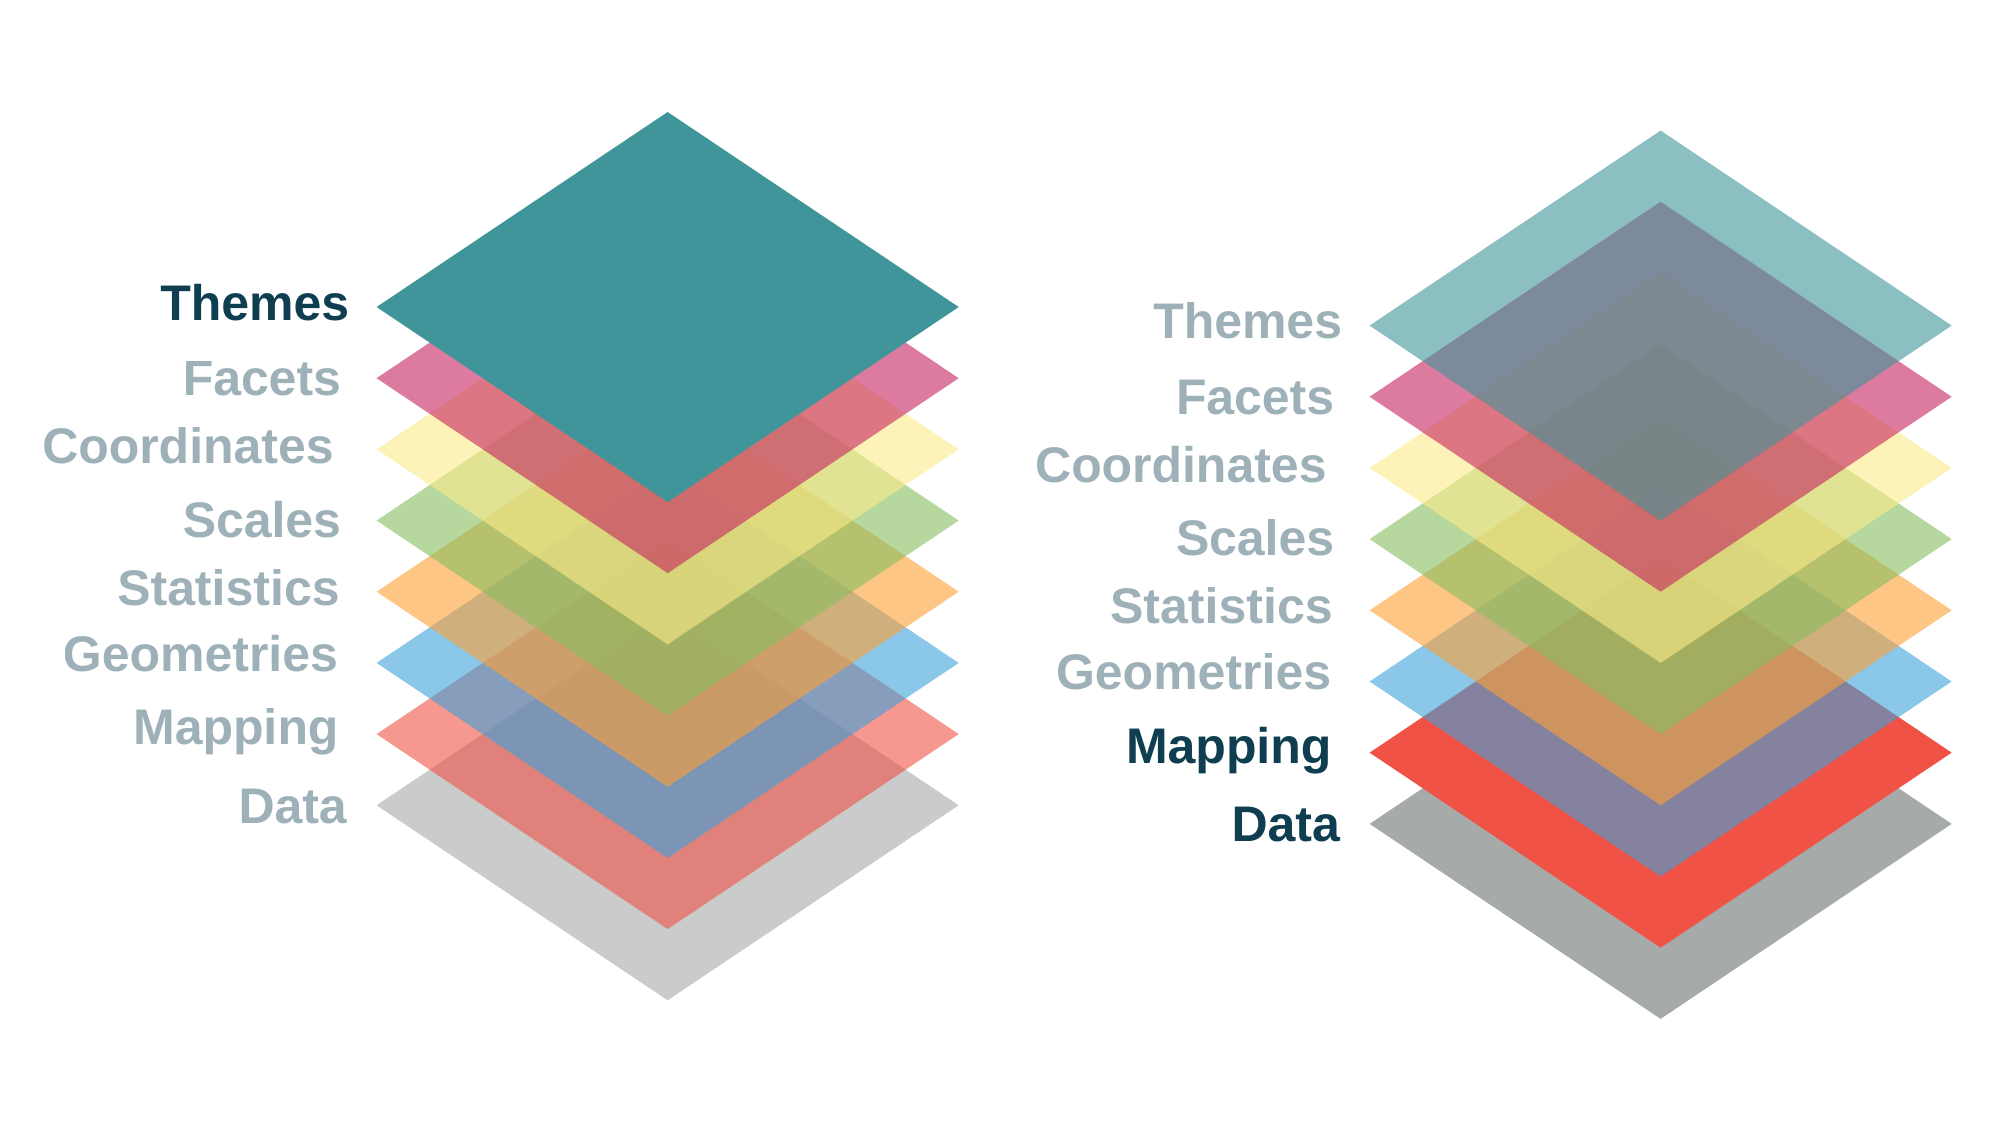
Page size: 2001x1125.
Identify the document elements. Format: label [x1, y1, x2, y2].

text_box [1020, 130, 1952, 1019]
text_box [27, 111, 959, 1001]
